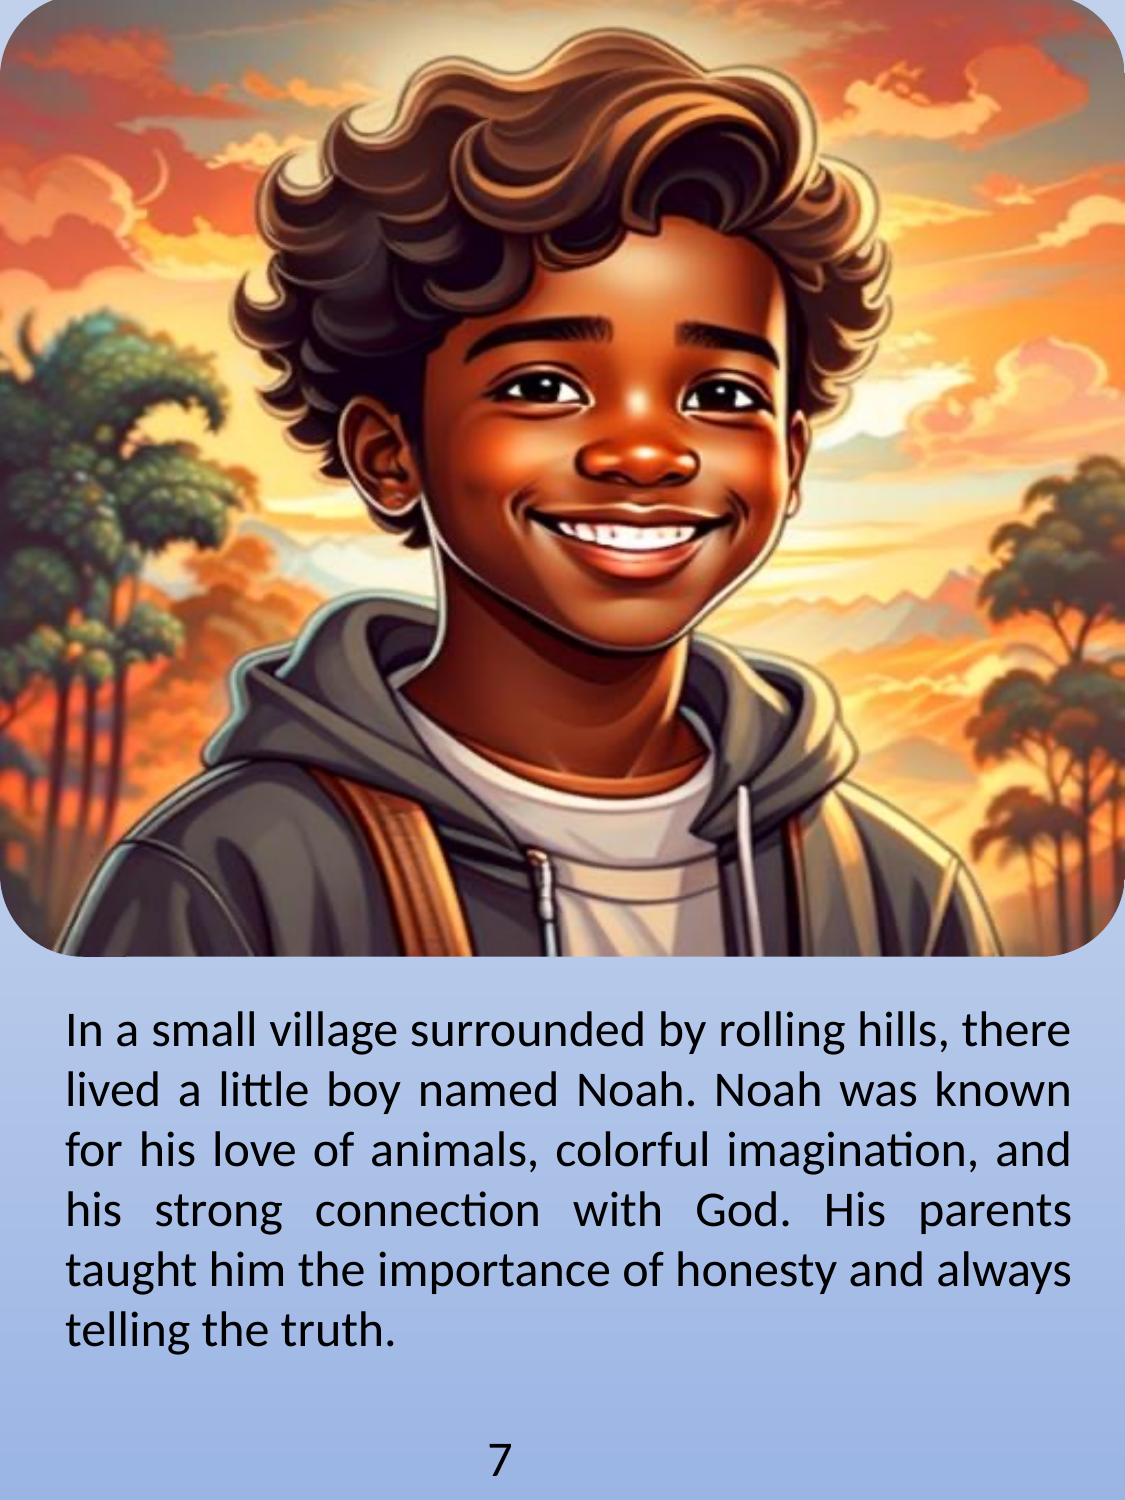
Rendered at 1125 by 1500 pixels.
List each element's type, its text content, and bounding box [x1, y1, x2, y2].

text_box In a small village surrounded by rolling hills, there lived a little boy named Noah. Noah was known for his love of animals, colorful imagination, and his strong connection with God. His parents taught him the importance of honesty and always telling the truth. [49, 989, 1088, 1365]
picture [0, 0, 1125, 957]
text_box 7 [460, 1410, 539, 1500]
